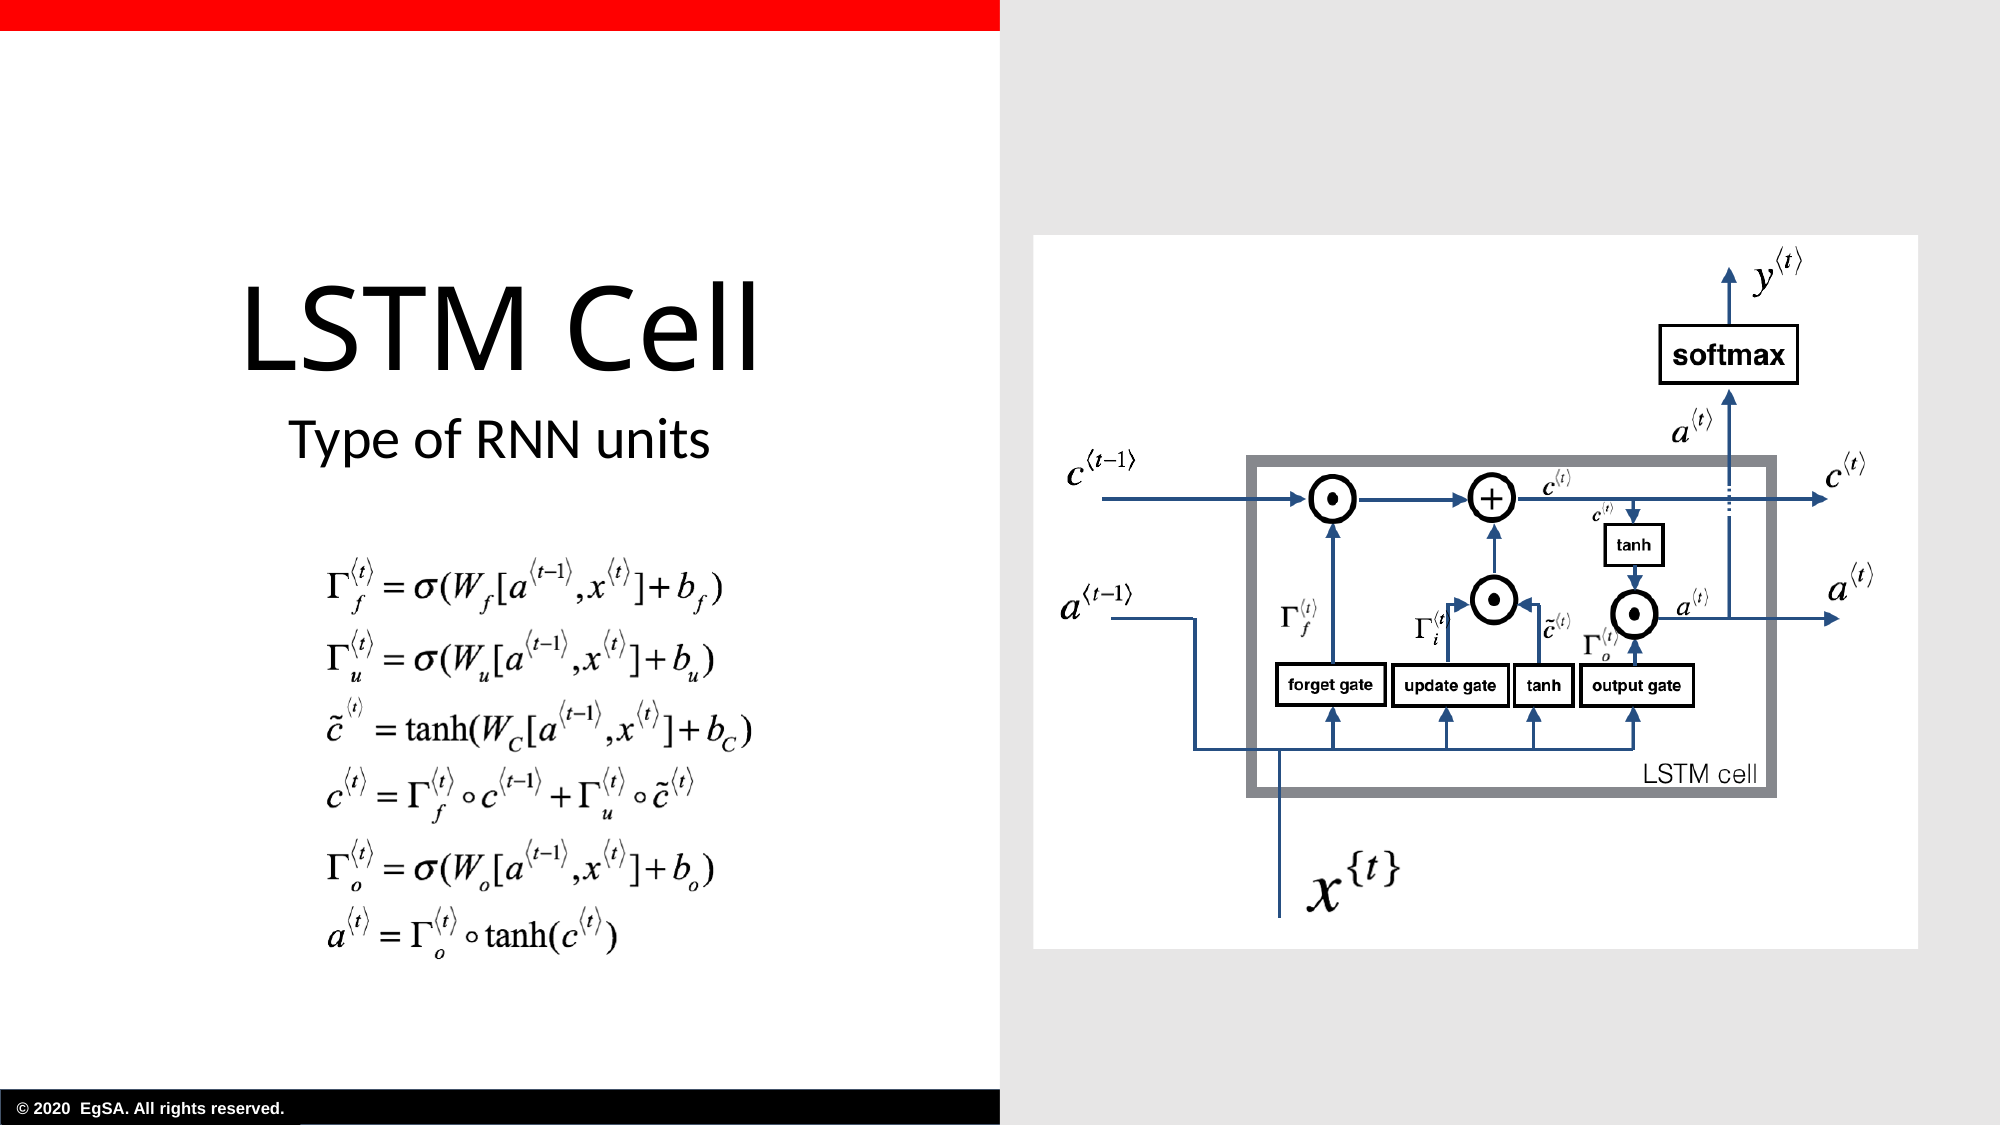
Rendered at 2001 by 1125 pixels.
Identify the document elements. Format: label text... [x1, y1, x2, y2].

title LSTM Cell [58, 71, 943, 380]
picture [1033, 235, 1919, 949]
subtitle Type of RNN units [58, 380, 943, 659]
picture [281, 491, 769, 1001]
